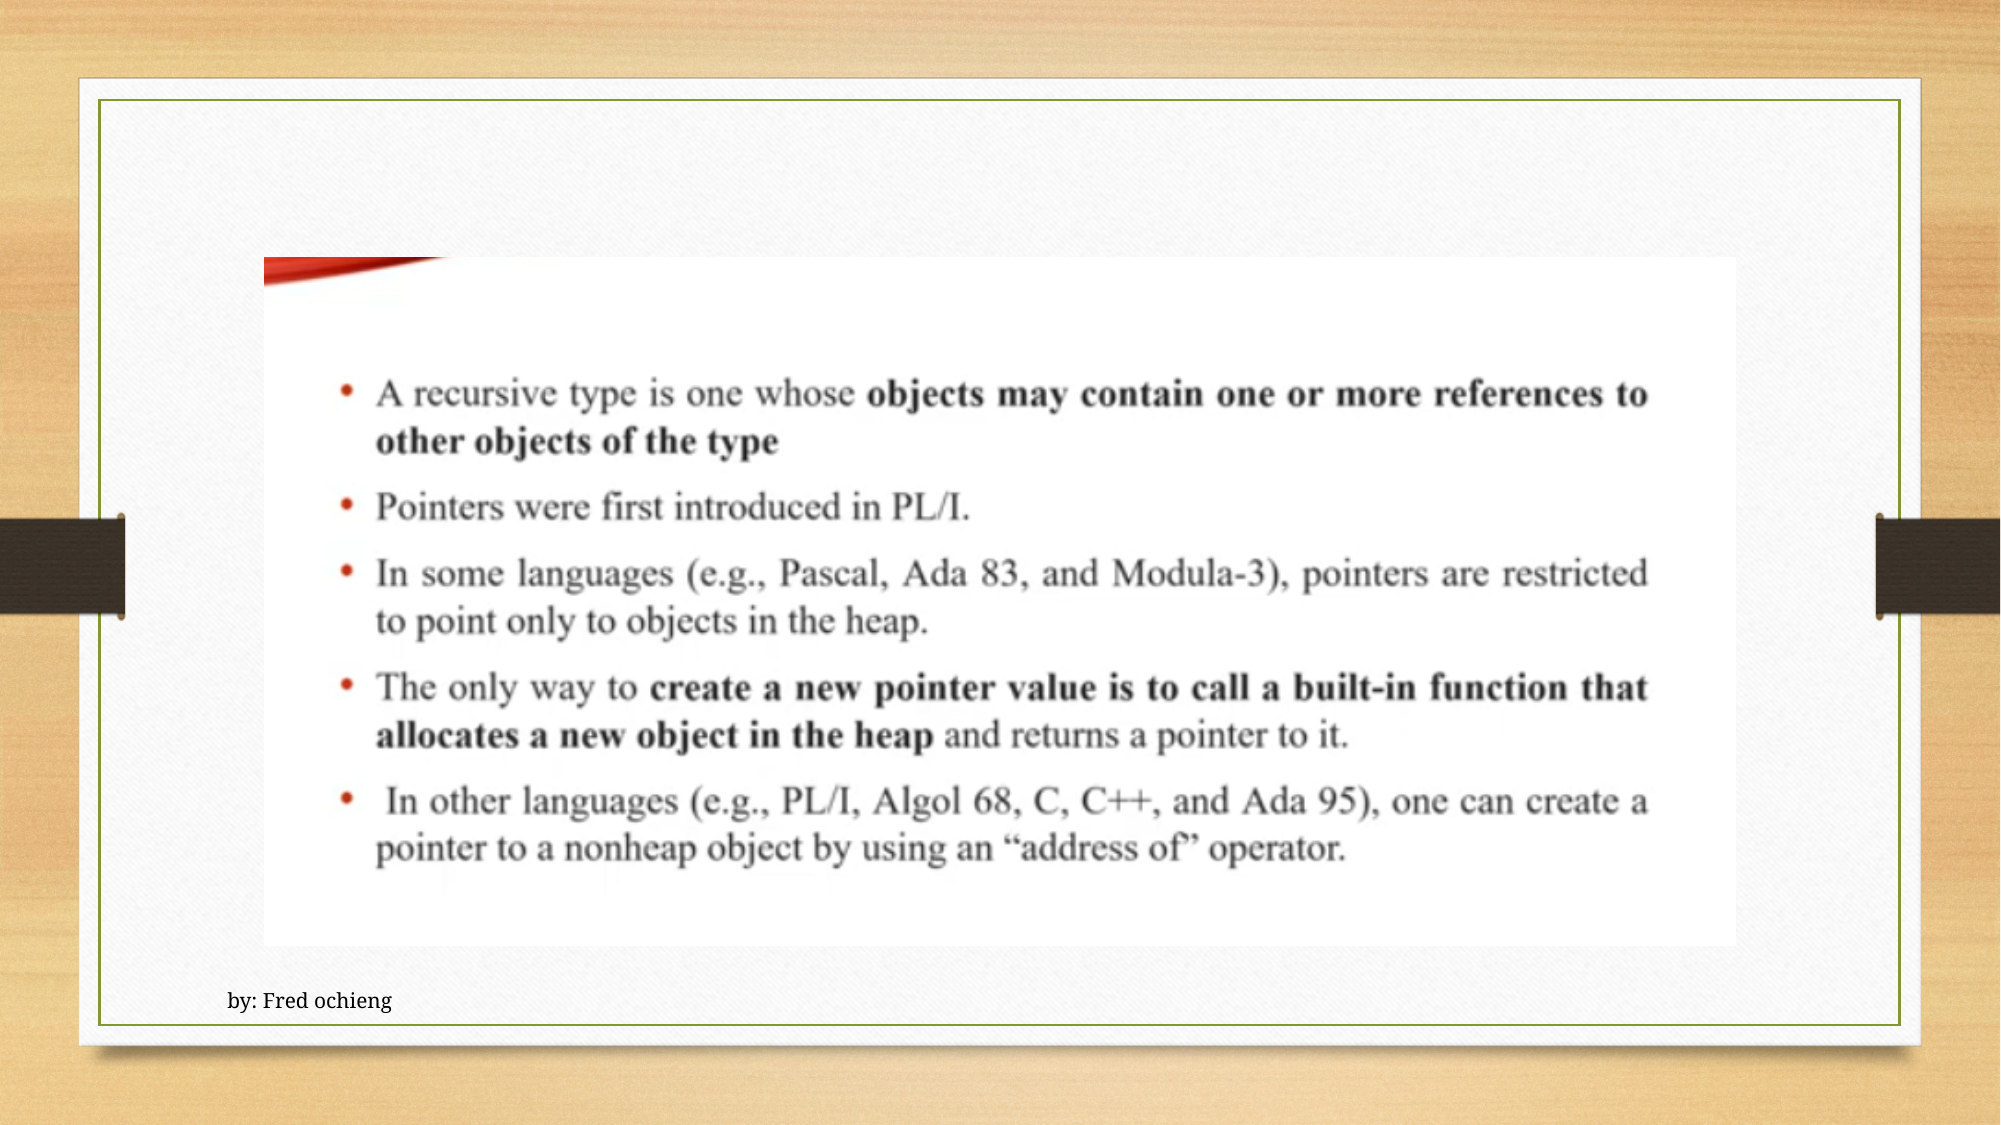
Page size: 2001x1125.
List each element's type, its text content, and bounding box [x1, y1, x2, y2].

footer by: Fred ochieng [212, 979, 1411, 1025]
picture [0, 0, 2001, 1125]
